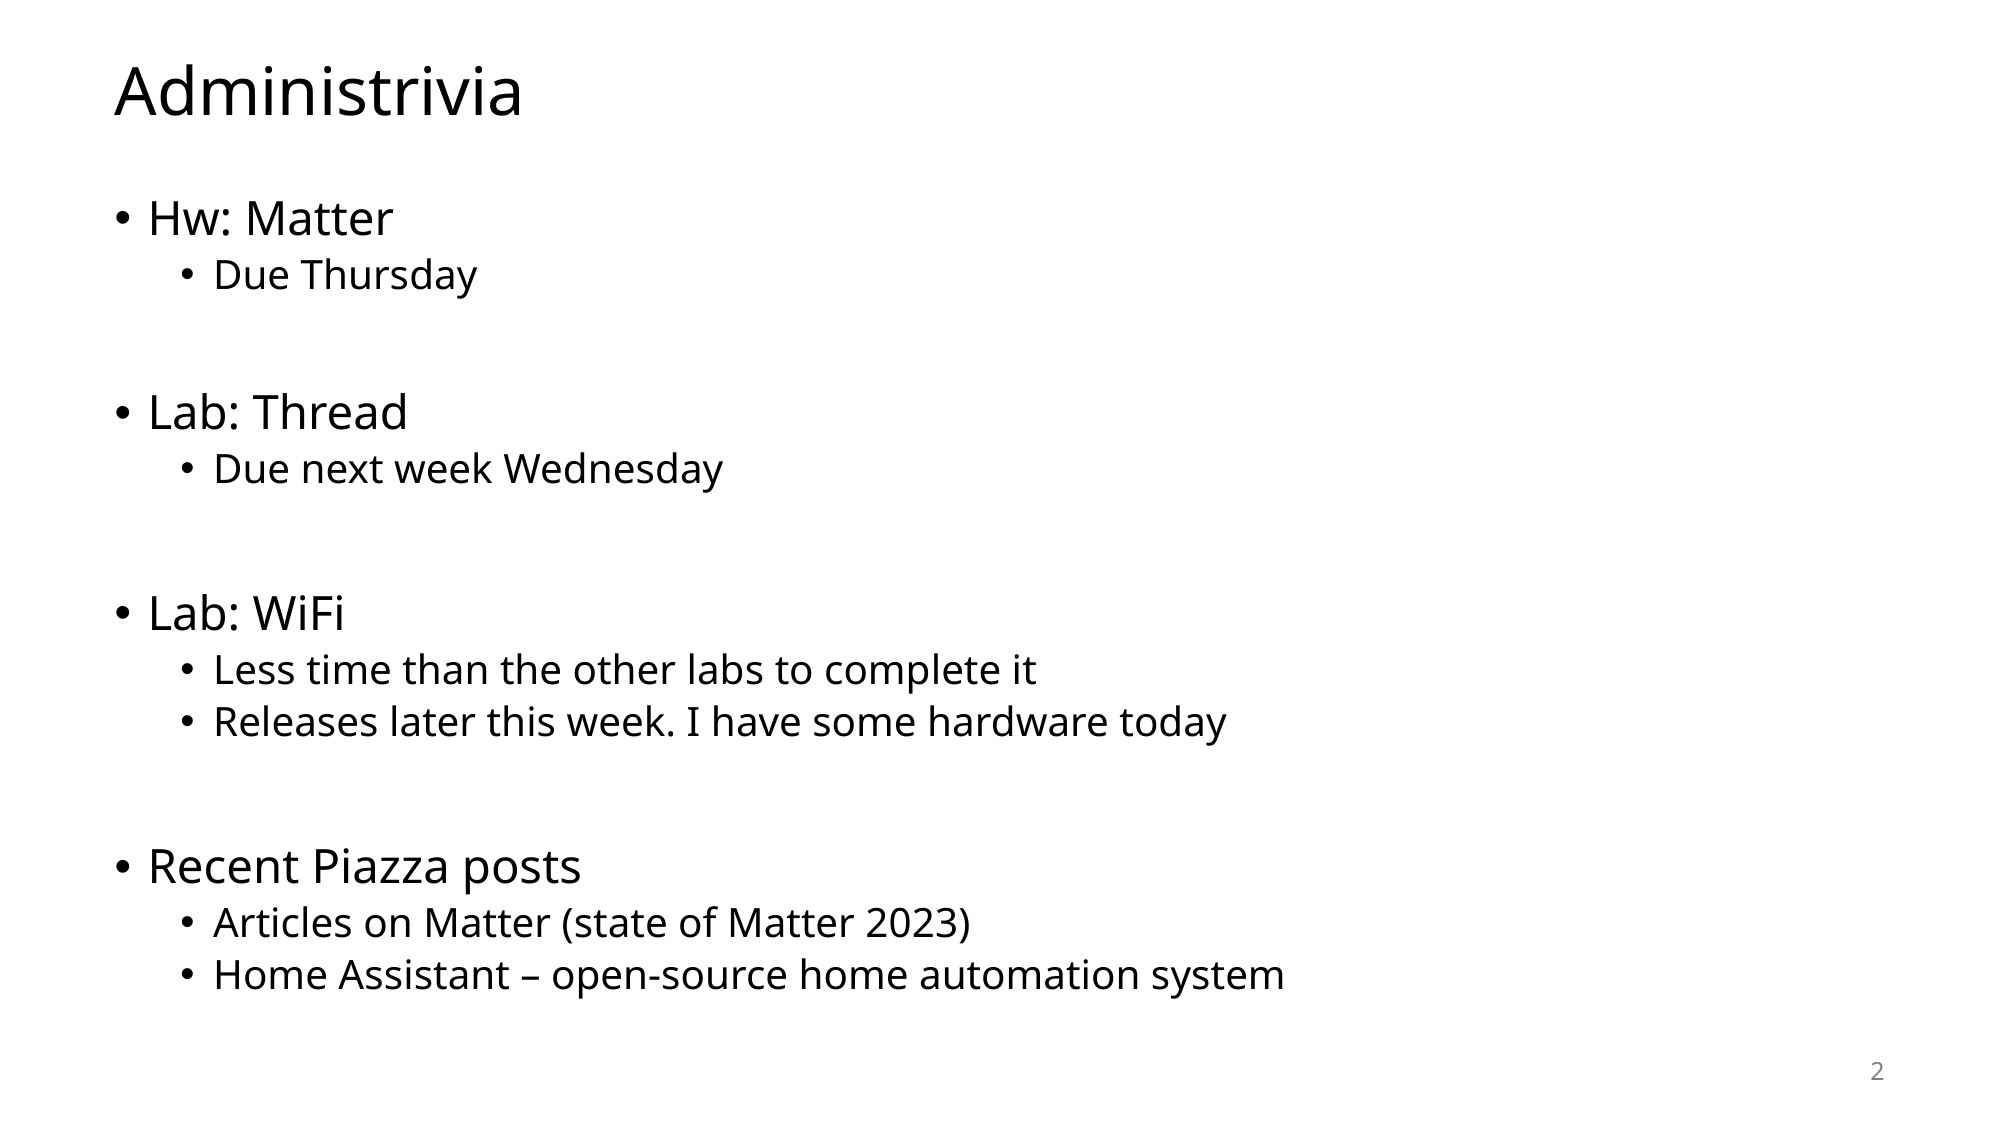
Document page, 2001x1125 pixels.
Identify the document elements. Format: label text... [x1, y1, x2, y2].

title Administrivia [99, 37, 1900, 150]
list Hw: Matter Due Thursday Lab: Thread Due next week Wednesday Lab: WiFi Less time than the other labs to complete it Releases later this week. I have some hardware today Recent Piazza posts Articles on Matter (state of Matter 2023) Home Assistant – open-source home automation system [99, 187, 1900, 1013]
slide_number 2 [1749, 1042, 1900, 1103]
